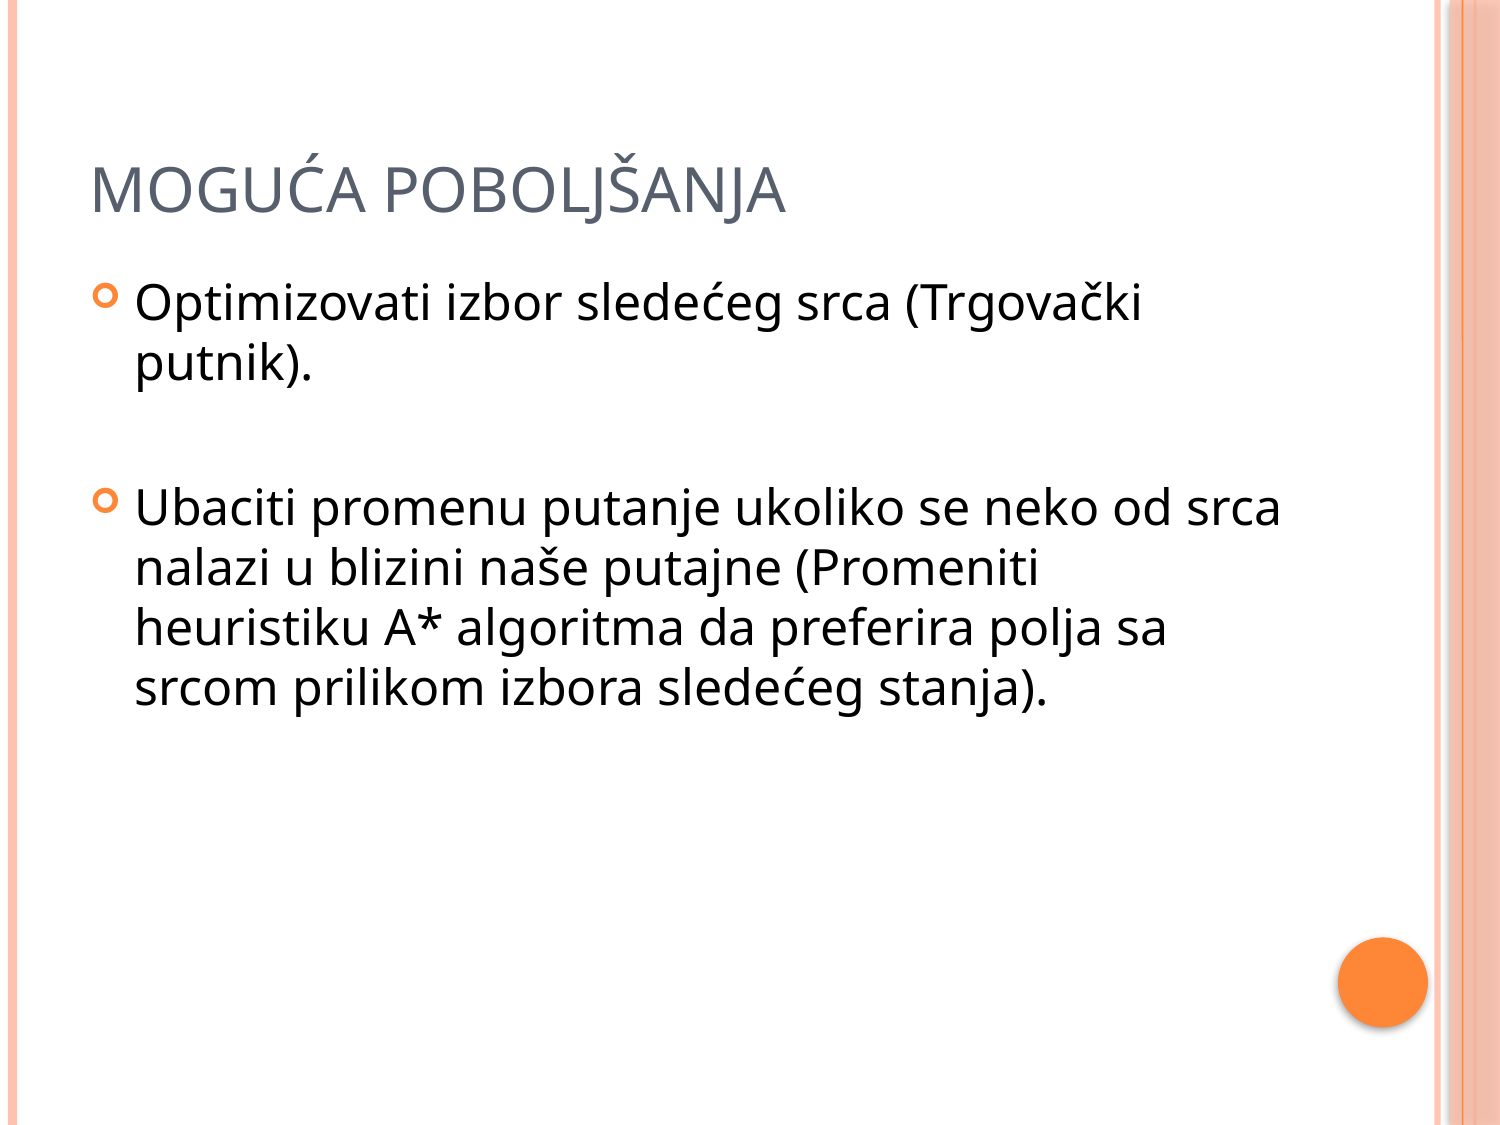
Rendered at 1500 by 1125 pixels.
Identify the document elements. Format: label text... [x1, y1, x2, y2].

list Optimizovati izbor sledećeg srca (Trgovački putnik). Ubaciti promenu putanje ukoliko se neko od srca nalazi u blizini naše putajne (Promeniti heuristiku A* algoritma da preferira polja sa srcom prilikom izbora sledećeg stanja). [75, 262, 1300, 1062]
title Moguća poboljšanja [75, 45, 1300, 233]
